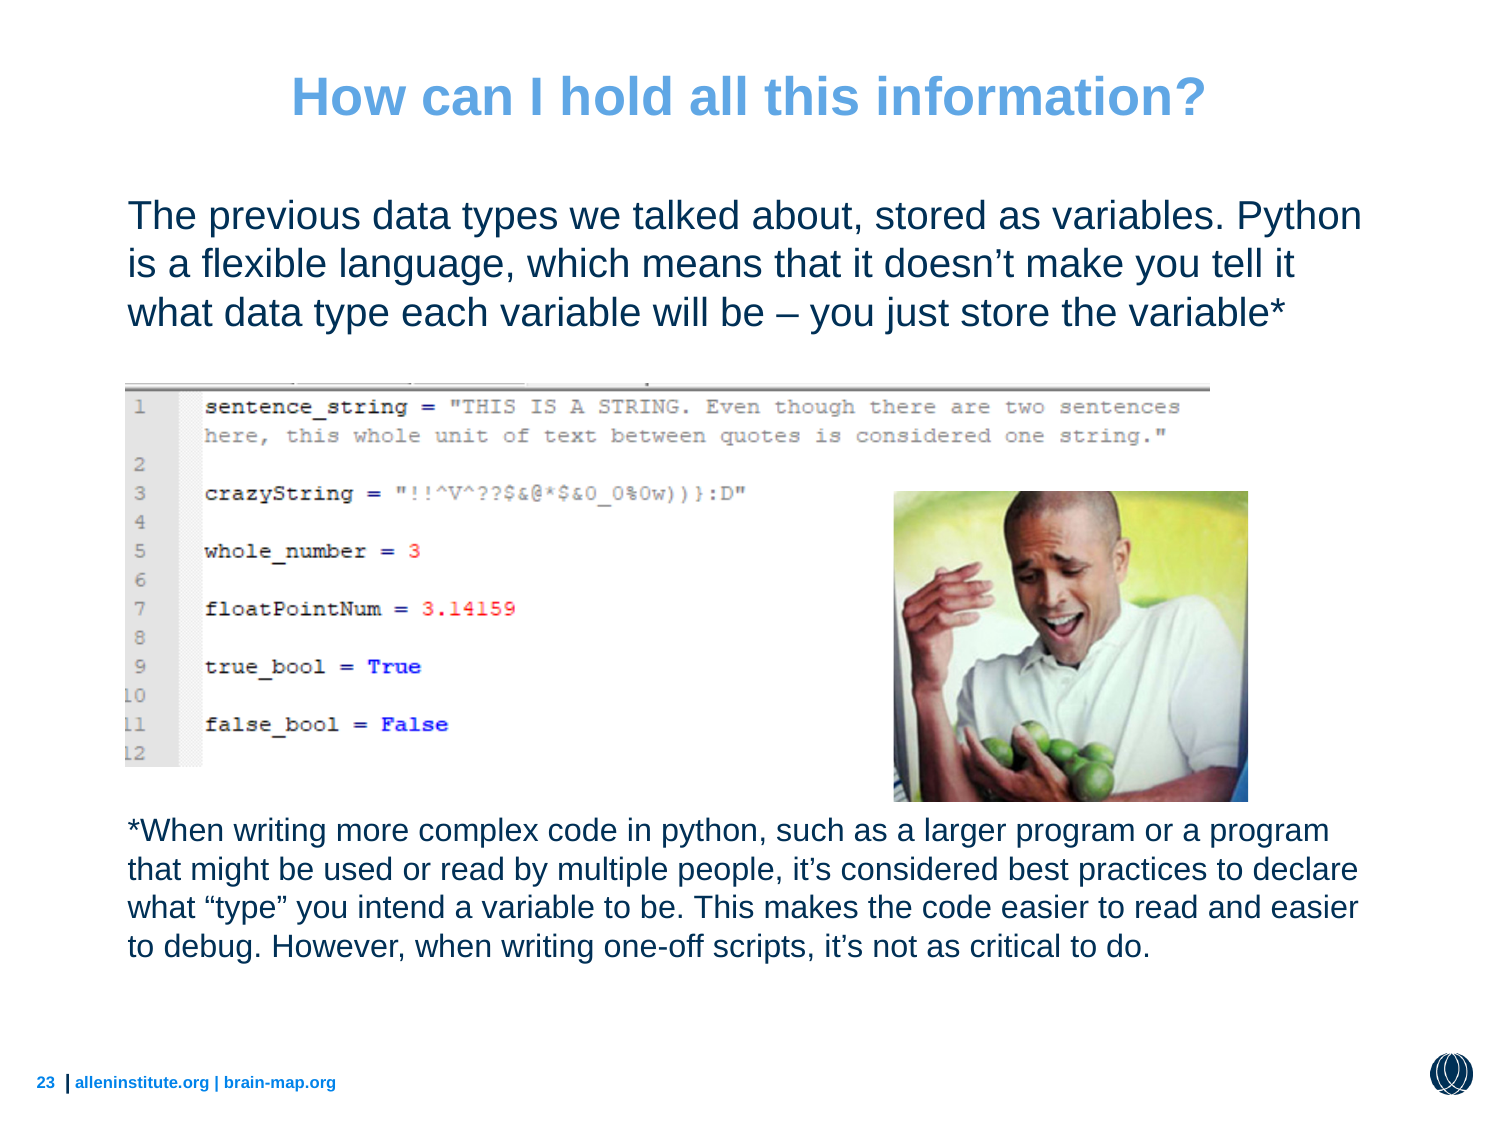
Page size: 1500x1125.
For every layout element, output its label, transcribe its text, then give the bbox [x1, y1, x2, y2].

slide_number 23 [6, 1061, 56, 1093]
title How can I hold all this information? [112, 42, 1388, 146]
footer alleninstitute.org | brain-map.org [75, 1061, 1374, 1093]
picture [1430, 1053, 1473, 1095]
list The previous data types we talked about, stored as variables. Python is a flexible language, which means that it doesn’t make you tell it what data type each variable will be – you just store the variable* *When writing more complex code in python, such as a larger program or a program that might be used or read by multiple people, it’s considered best practices to declare what “type” you intend a variable to be. This makes the code easier to read and easier to debug. However, when writing one-off scripts, it’s not as critical to do. [112, 181, 1388, 992]
picture [125, 383, 1249, 802]
